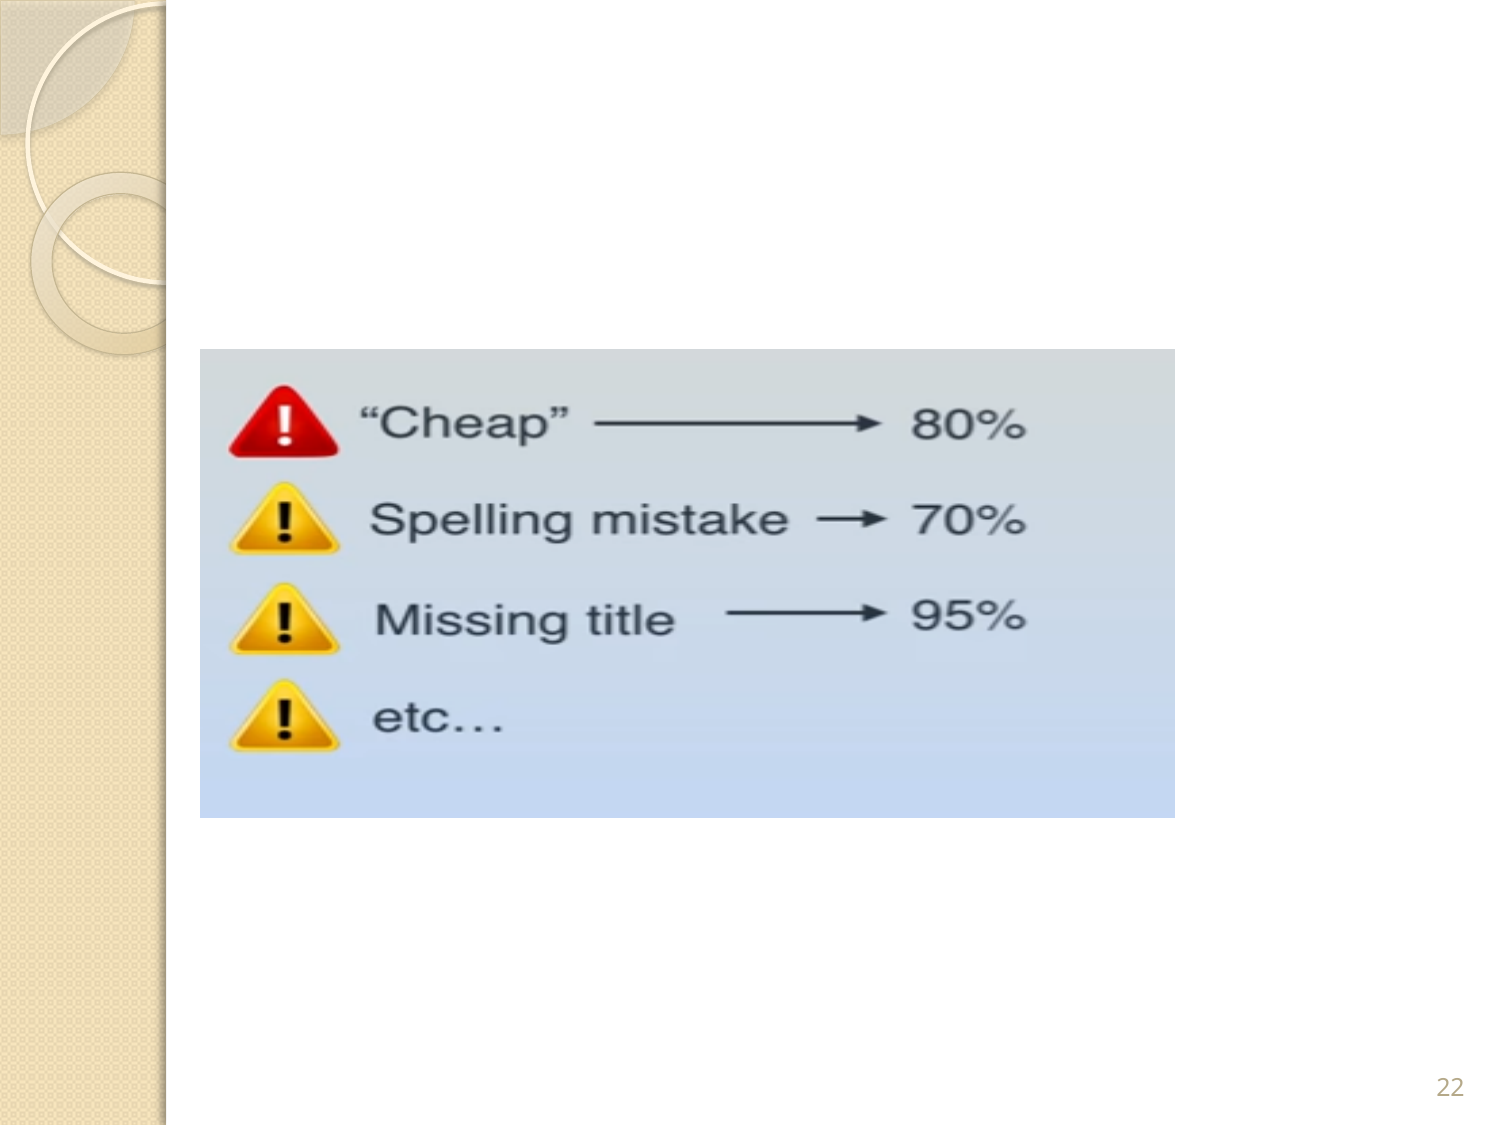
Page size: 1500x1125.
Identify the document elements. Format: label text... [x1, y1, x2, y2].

slide_number 22 [1413, 1034, 1488, 1113]
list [199, 349, 1176, 819]
